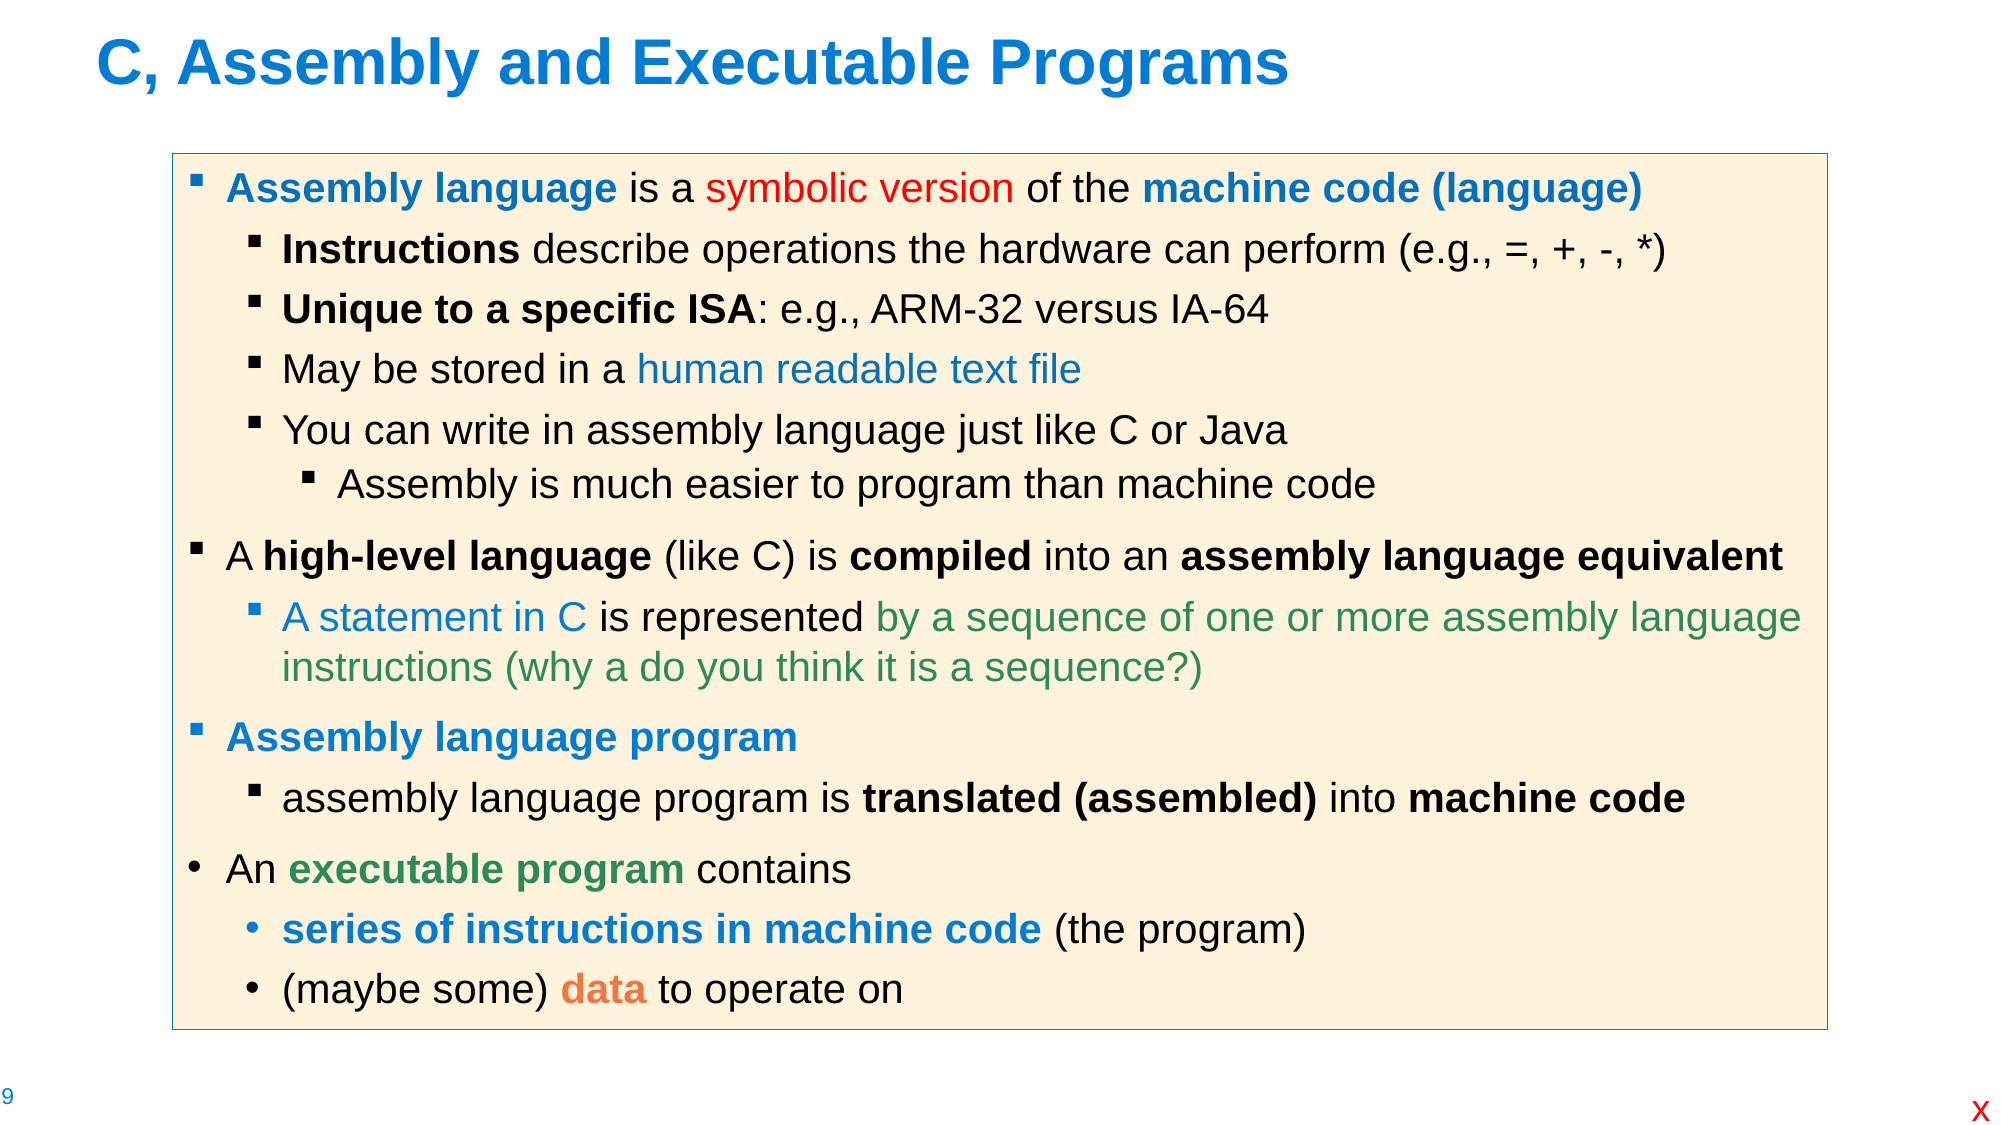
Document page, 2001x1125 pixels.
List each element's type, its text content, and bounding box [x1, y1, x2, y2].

title C, Assembly and Executable Programs [81, 13, 1807, 107]
text_box Assembly language is a symbolic version of the machine code (language) Instructions describe operations the hardware can perform (e.g., =, +, -, *) Unique to a specific ISA: e.g., ARM-32 versus IA-64 May be stored in a human readable text file You can write in assembly language just like C or Java Assembly is much easier to program than machine code A high-level language (like C) is compiled into an assembly language equivalent A statement in C is represented by a sequence of one or more assembly language instructions (why a do you think it is a sequence?) Assembly language program assembly language program is translated (assembled) into machine code An executable program contains series of instructions in machine code (the program) (maybe some) data to operate on [172, 153, 1828, 1030]
text_box x [1956, 1076, 2000, 1125]
